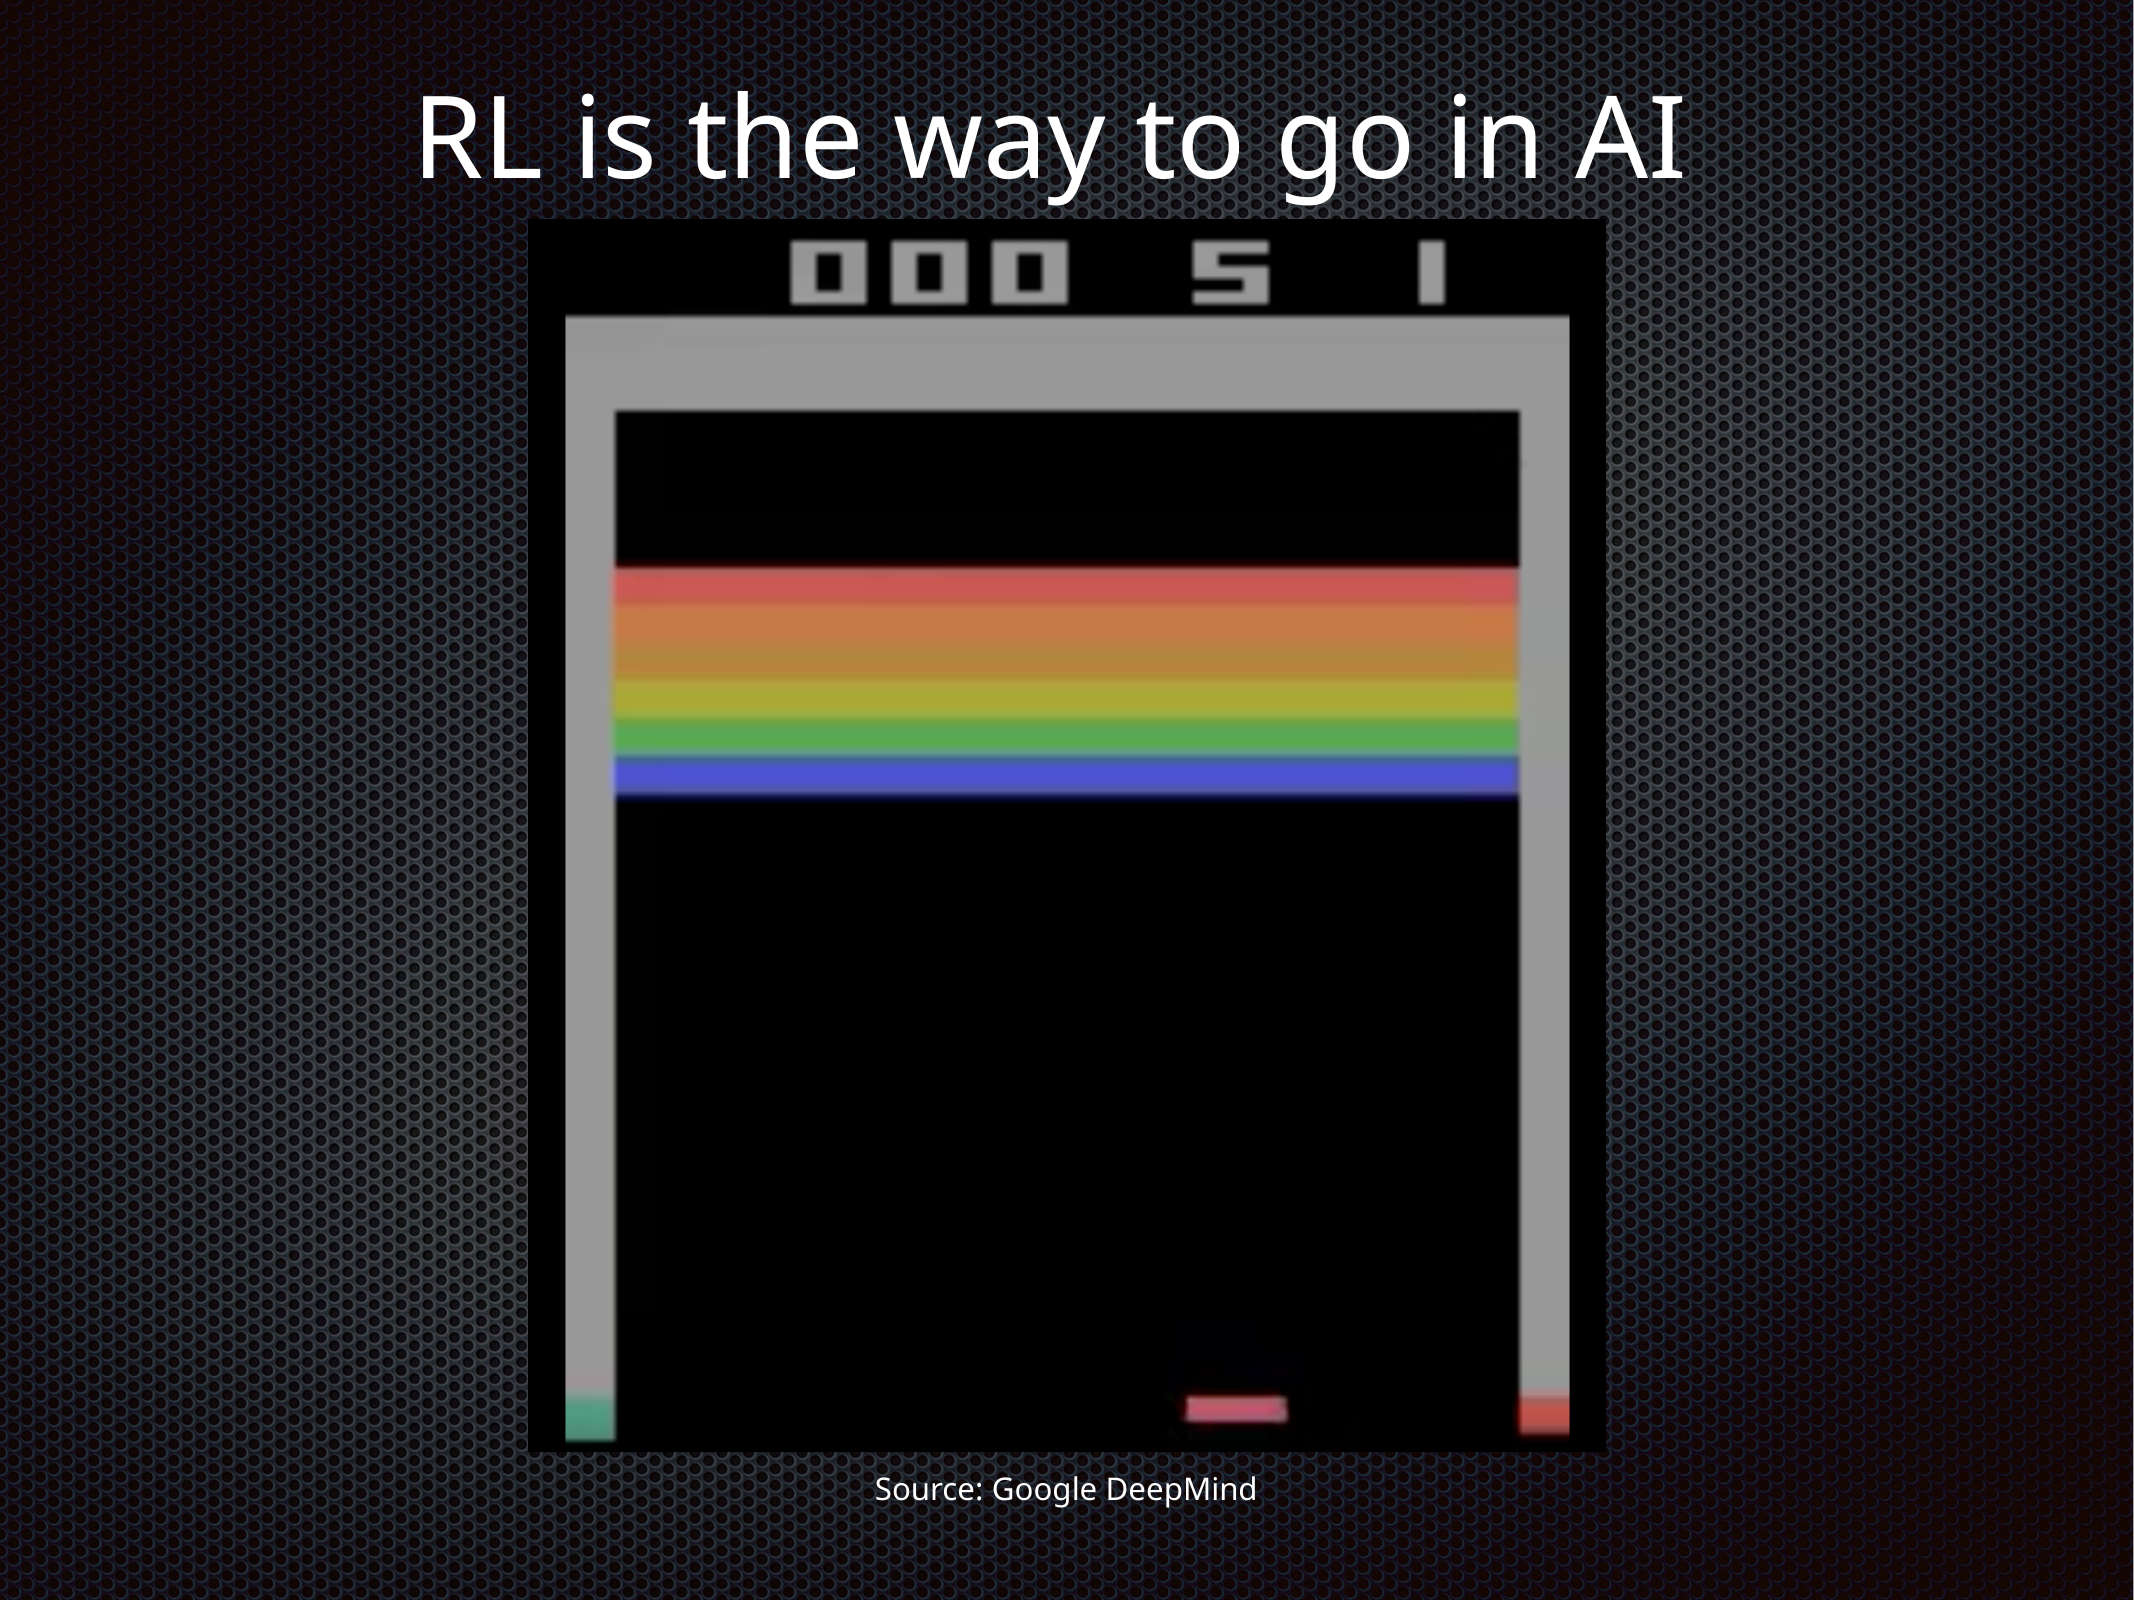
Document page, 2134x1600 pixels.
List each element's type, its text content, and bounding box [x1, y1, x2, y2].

picture [0, 0, 2134, 1600]
text_box Source: Google DeepMind [866, 1460, 1267, 1515]
text_box RL is the way to go in AI [403, 56, 1696, 211]
